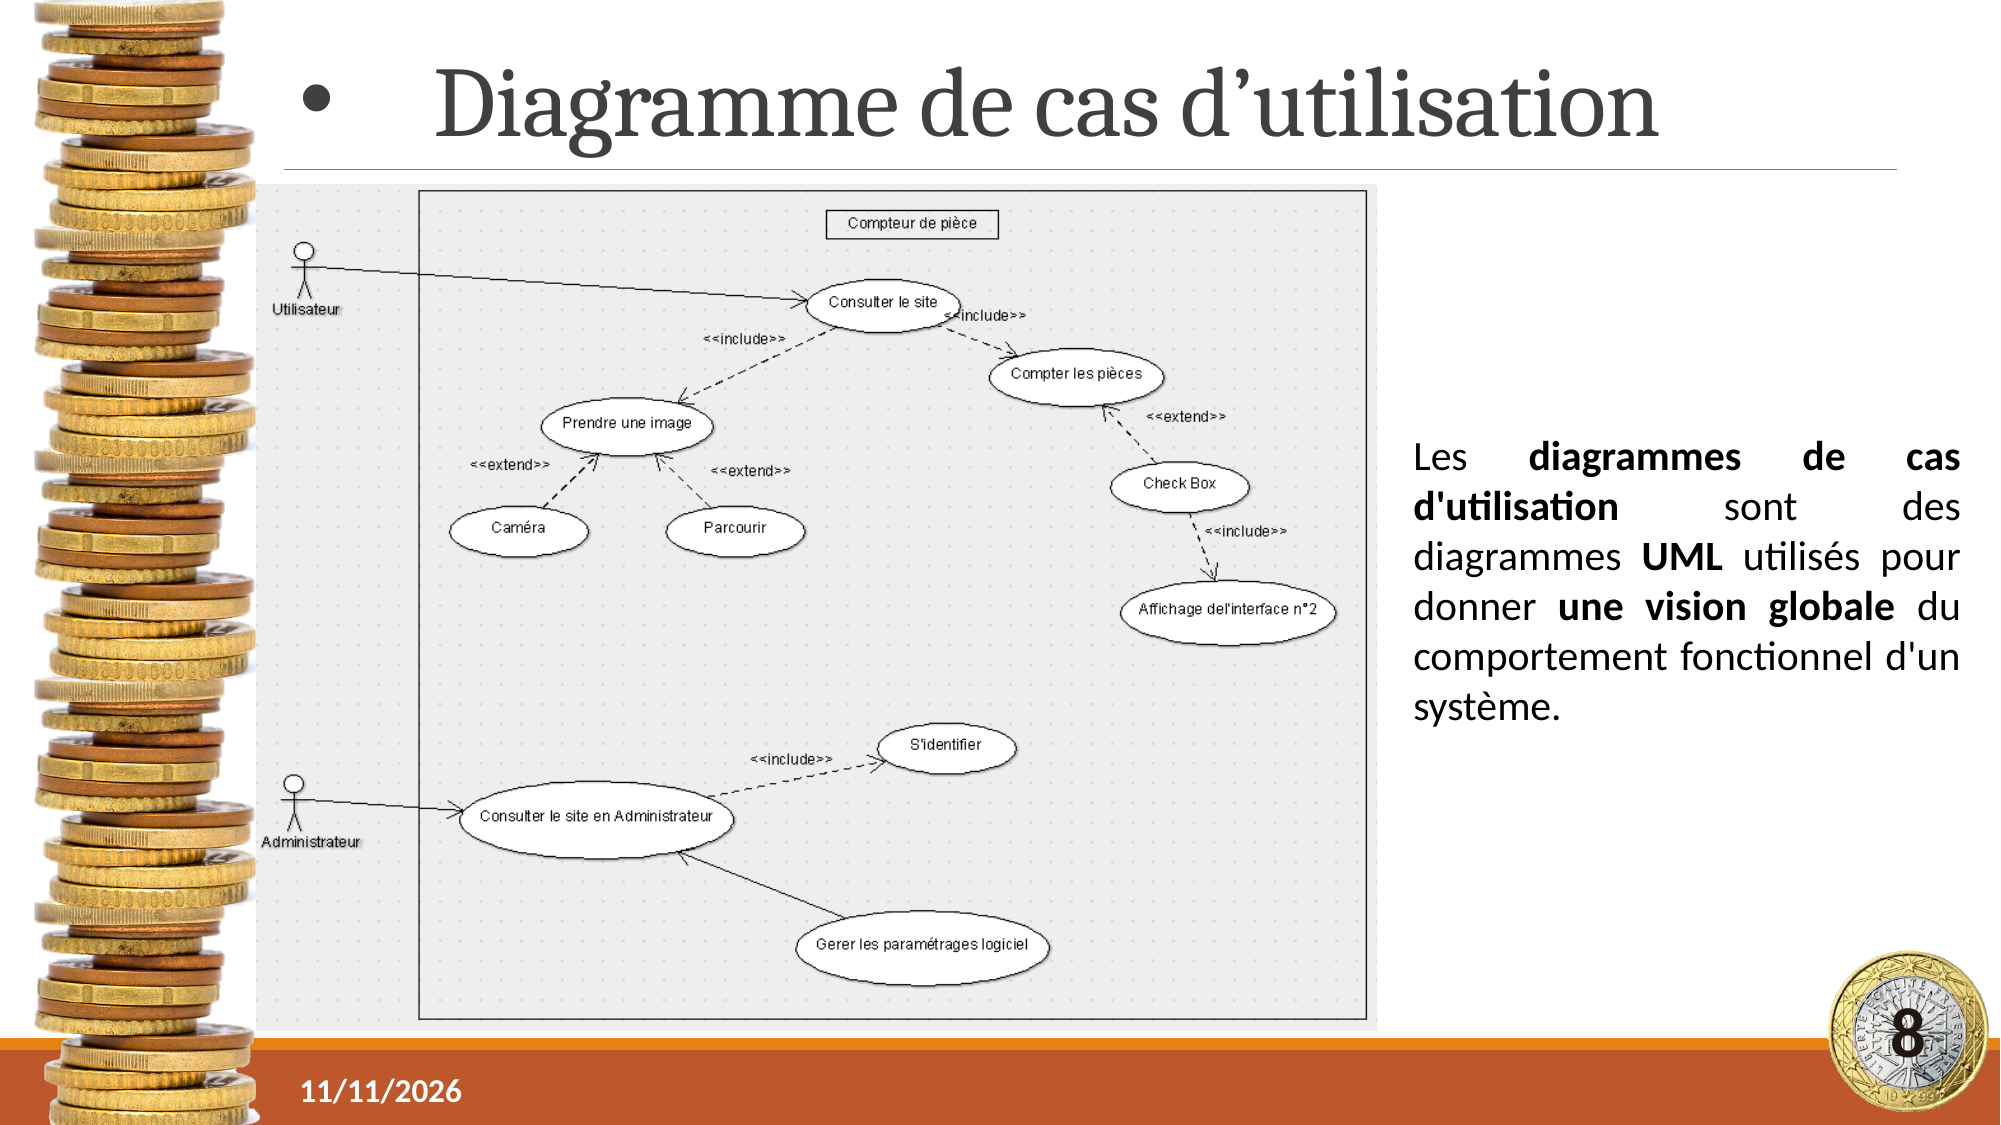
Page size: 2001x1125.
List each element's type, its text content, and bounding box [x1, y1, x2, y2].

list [255, 184, 1378, 1032]
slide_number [284, 1059, 586, 1120]
picture [29, 0, 262, 1125]
title Diagramme de cas d’utilisation [284, 16, 1897, 165]
text_box Les diagrammes de cas d'utilisation sont des diagrammes UML utilisés pour donner une vision globale du comportement fonctionnel d'un système. [1398, 421, 1976, 737]
slide_number 8 [1827, 950, 1989, 1109]
